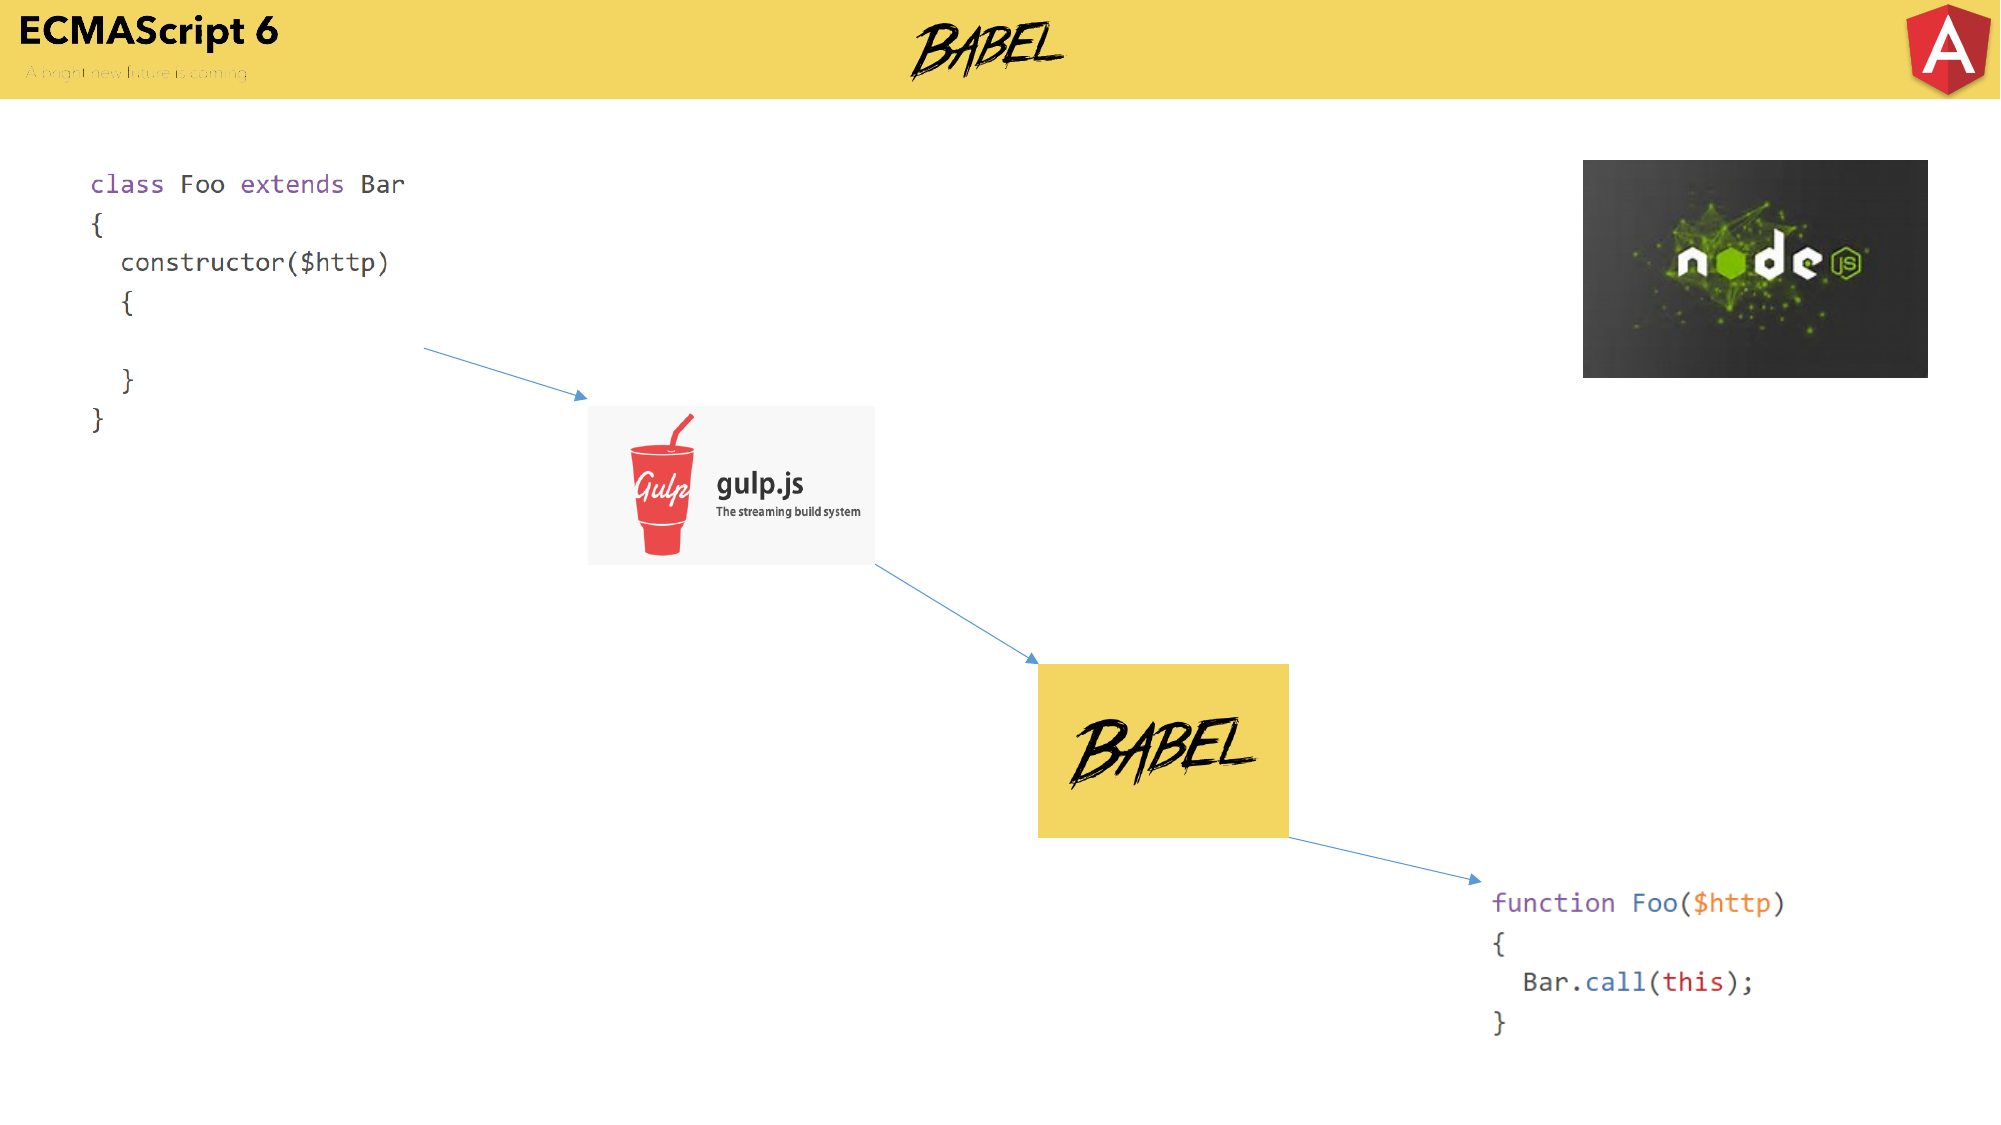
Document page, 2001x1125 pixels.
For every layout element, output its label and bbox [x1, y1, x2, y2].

picture [1488, 882, 1825, 1040]
picture [587, 406, 876, 565]
text_box [1288, 837, 1482, 883]
text_box [423, 348, 588, 400]
picture [885, 0, 1091, 121]
picture [85, 160, 424, 438]
picture [1902, 0, 1995, 100]
picture [1583, 160, 1928, 378]
picture [0, 0, 353, 100]
text_box [875, 564, 1039, 665]
picture [1038, 664, 1289, 838]
